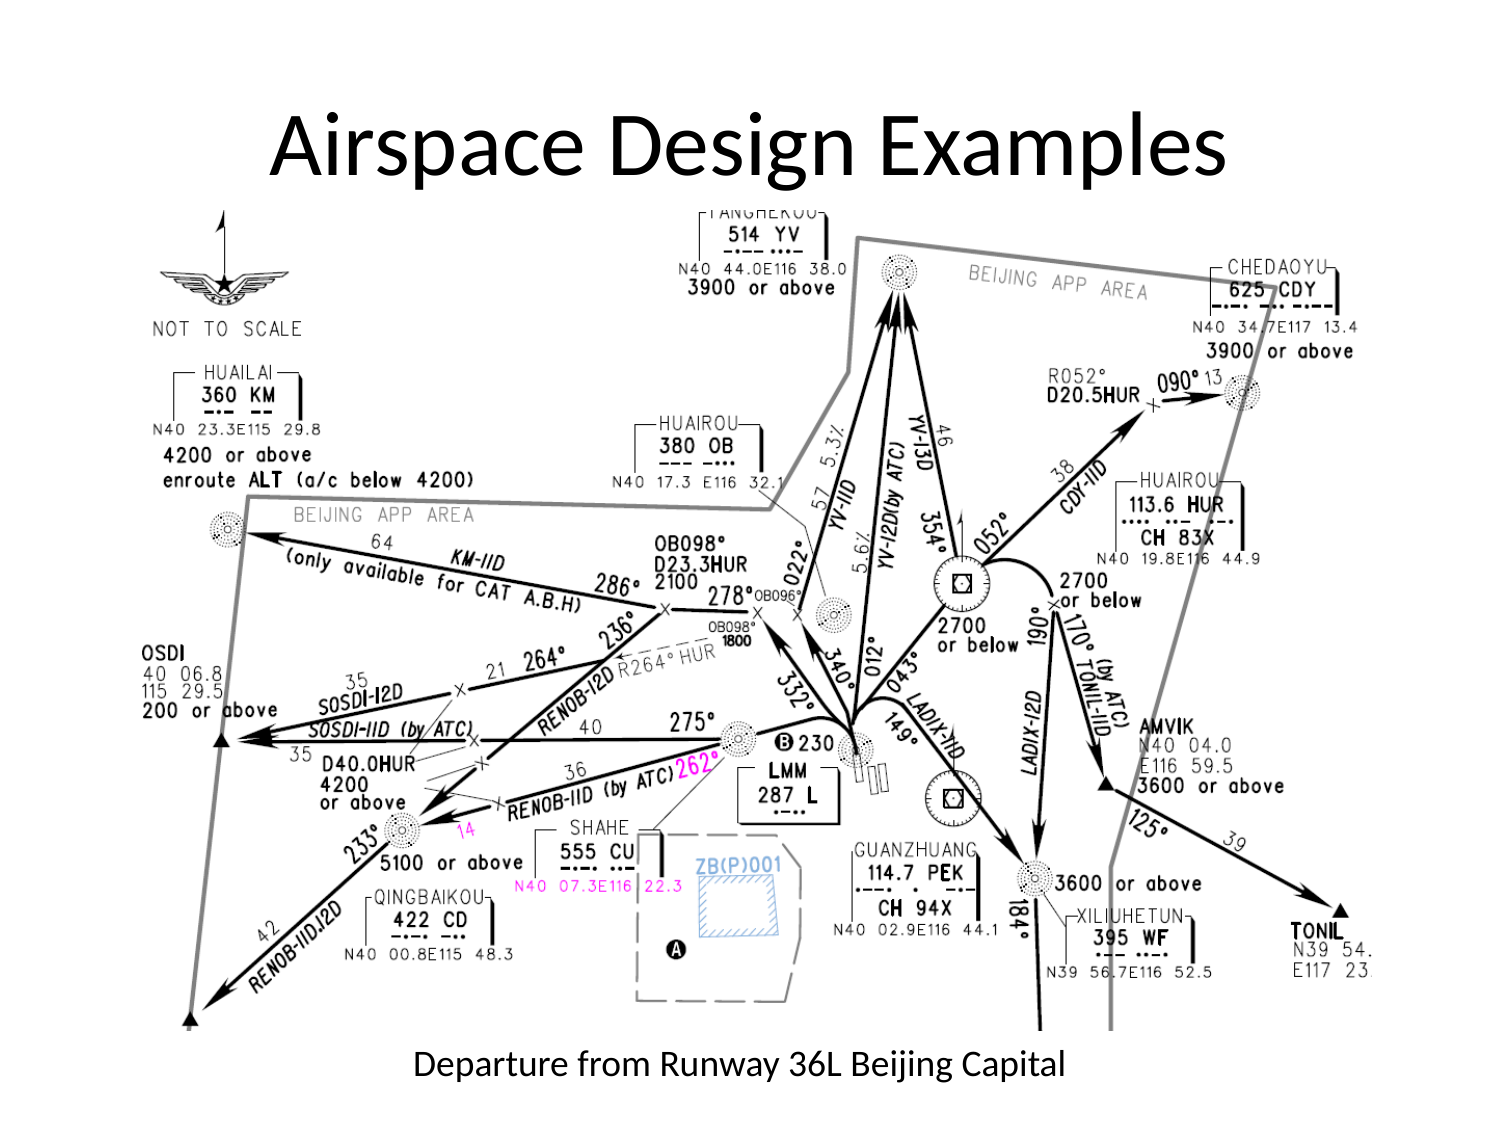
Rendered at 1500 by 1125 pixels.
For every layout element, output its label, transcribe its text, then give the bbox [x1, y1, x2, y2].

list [140, 210, 1372, 1031]
text_box Departure from Runway 36L Beijing Capital [398, 1039, 1125, 1091]
title Airspace Design Examples [75, 45, 1425, 233]
